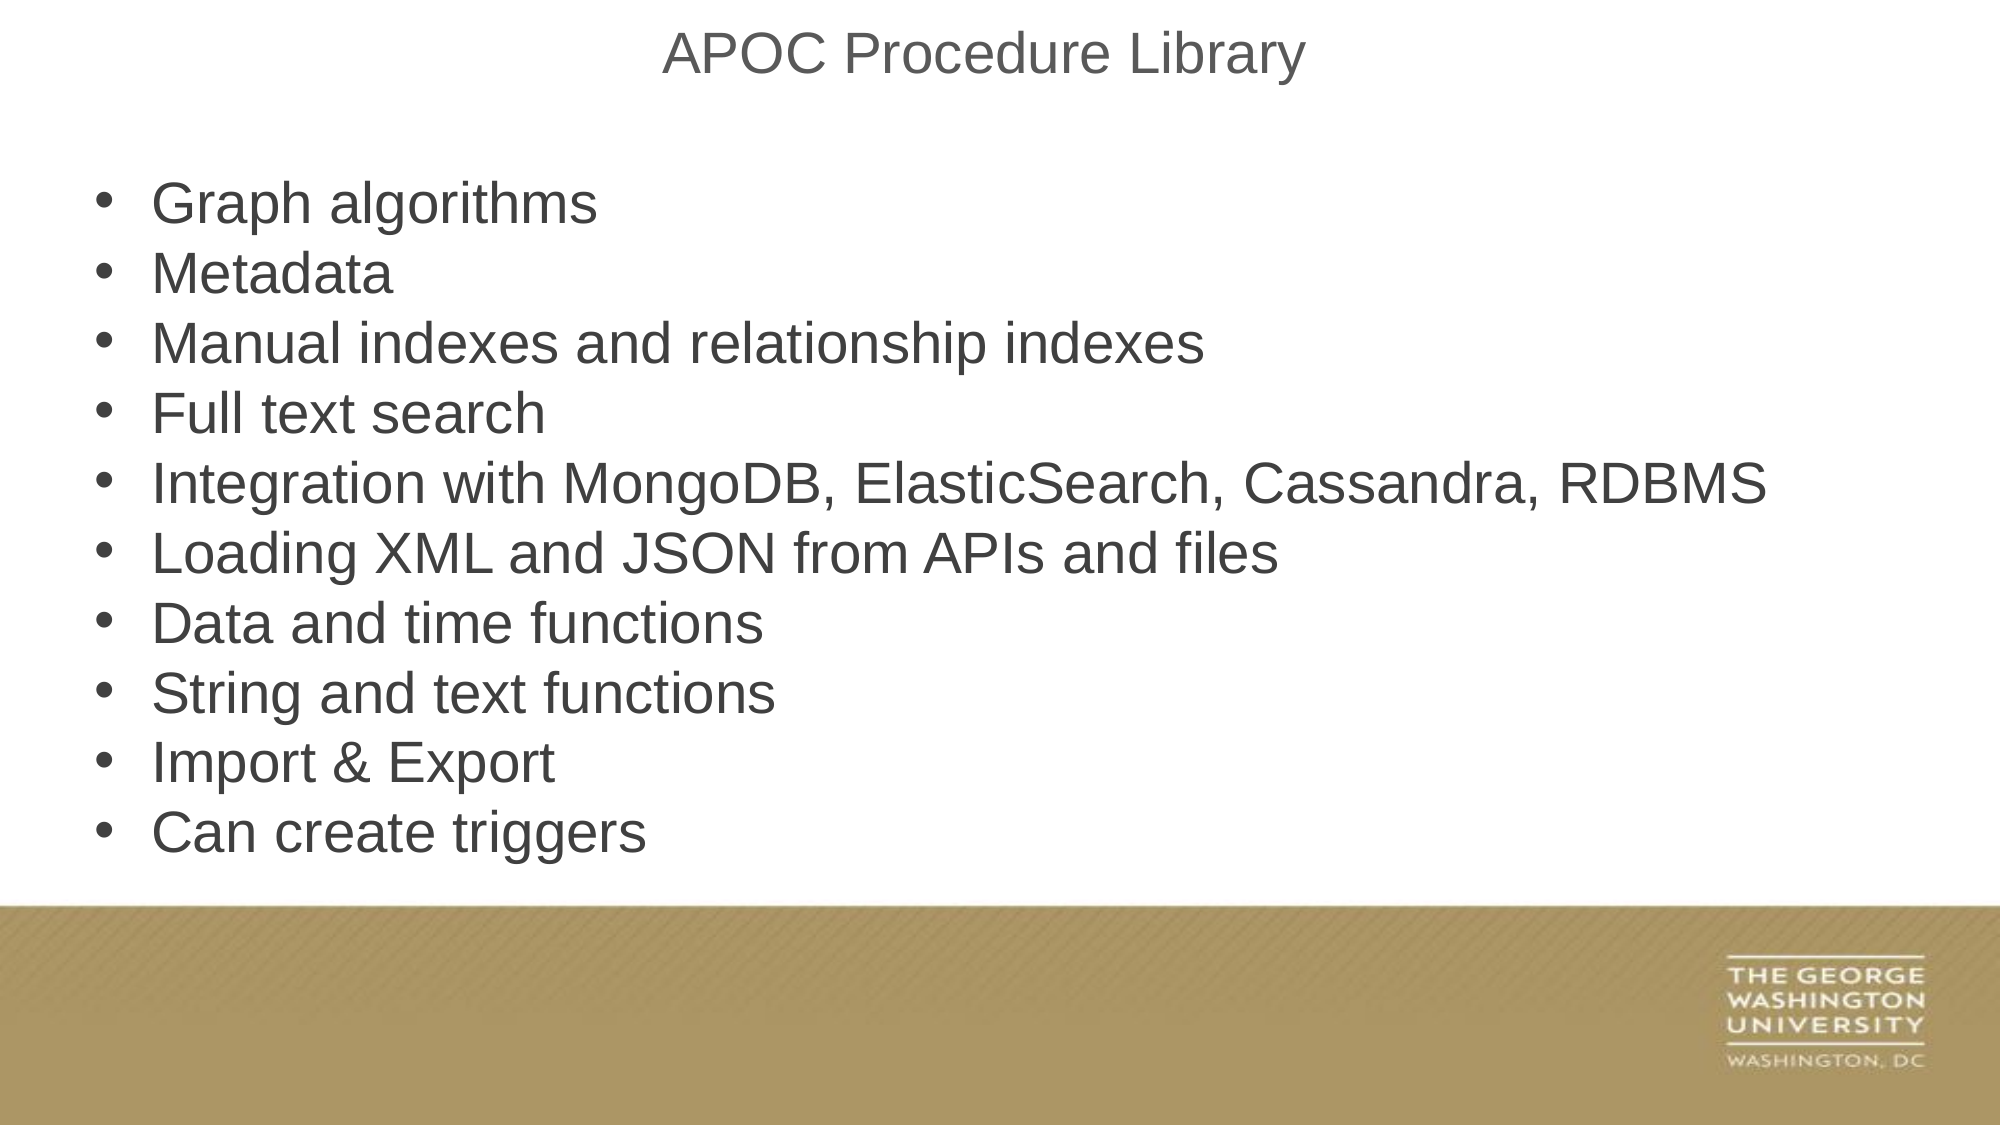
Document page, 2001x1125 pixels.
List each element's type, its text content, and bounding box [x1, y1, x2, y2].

title APOC Procedure Library [197, 7, 1773, 157]
text_box Graph algorithms Metadata Manual indexes and relationship indexes Full text search Integration with MongoDB, ElasticSearch, Cassandra, RDBMS Loading XML and JSON from APIs and files Data and time functions String and text functions Import & Export Can create triggers [80, 157, 1963, 872]
picture [0, 0, 2000, 1125]
